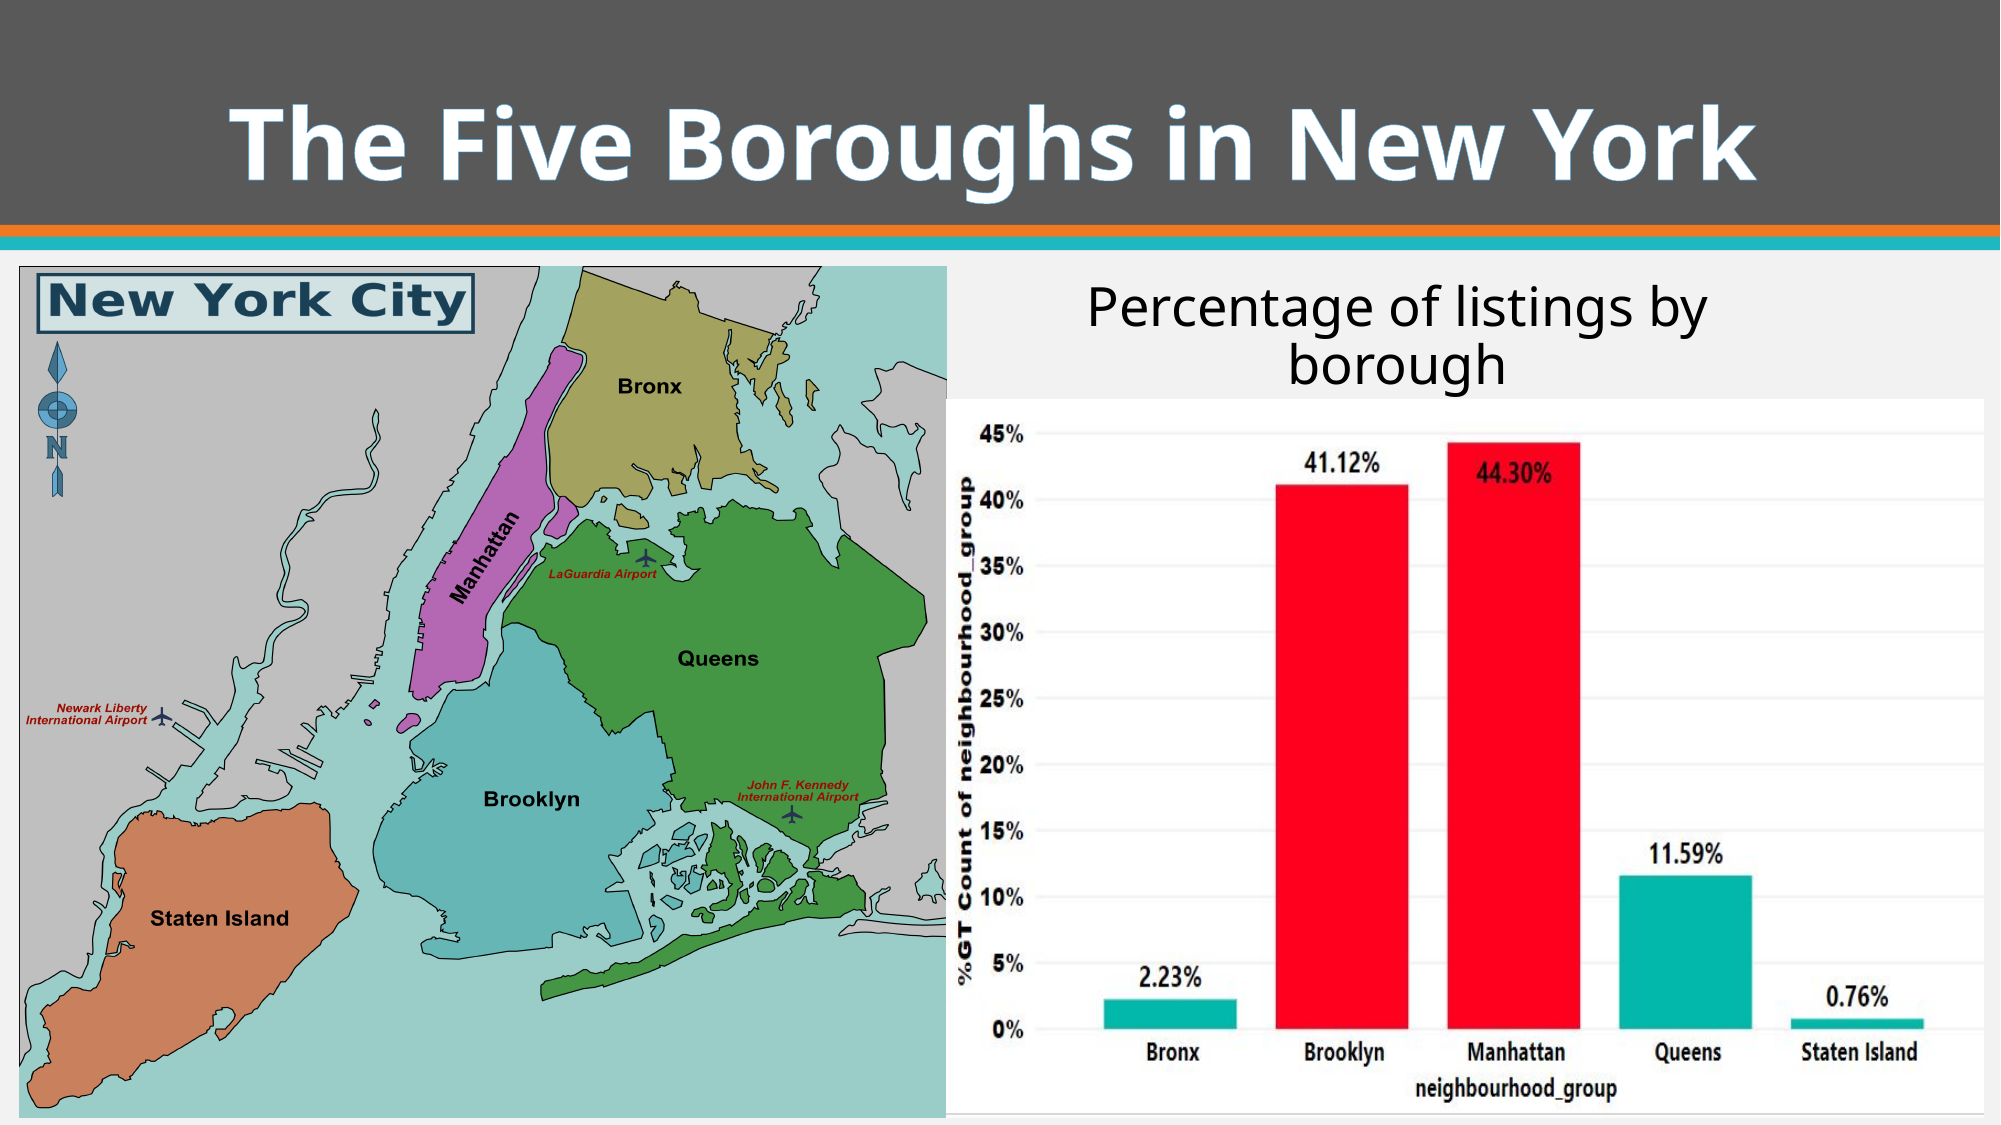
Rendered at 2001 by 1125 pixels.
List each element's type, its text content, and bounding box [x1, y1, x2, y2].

list Percentage of listings by borough [1022, 268, 1773, 399]
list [946, 399, 1984, 1118]
title The Five Boroughs in New York [212, 41, 1788, 212]
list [18, 266, 947, 1118]
